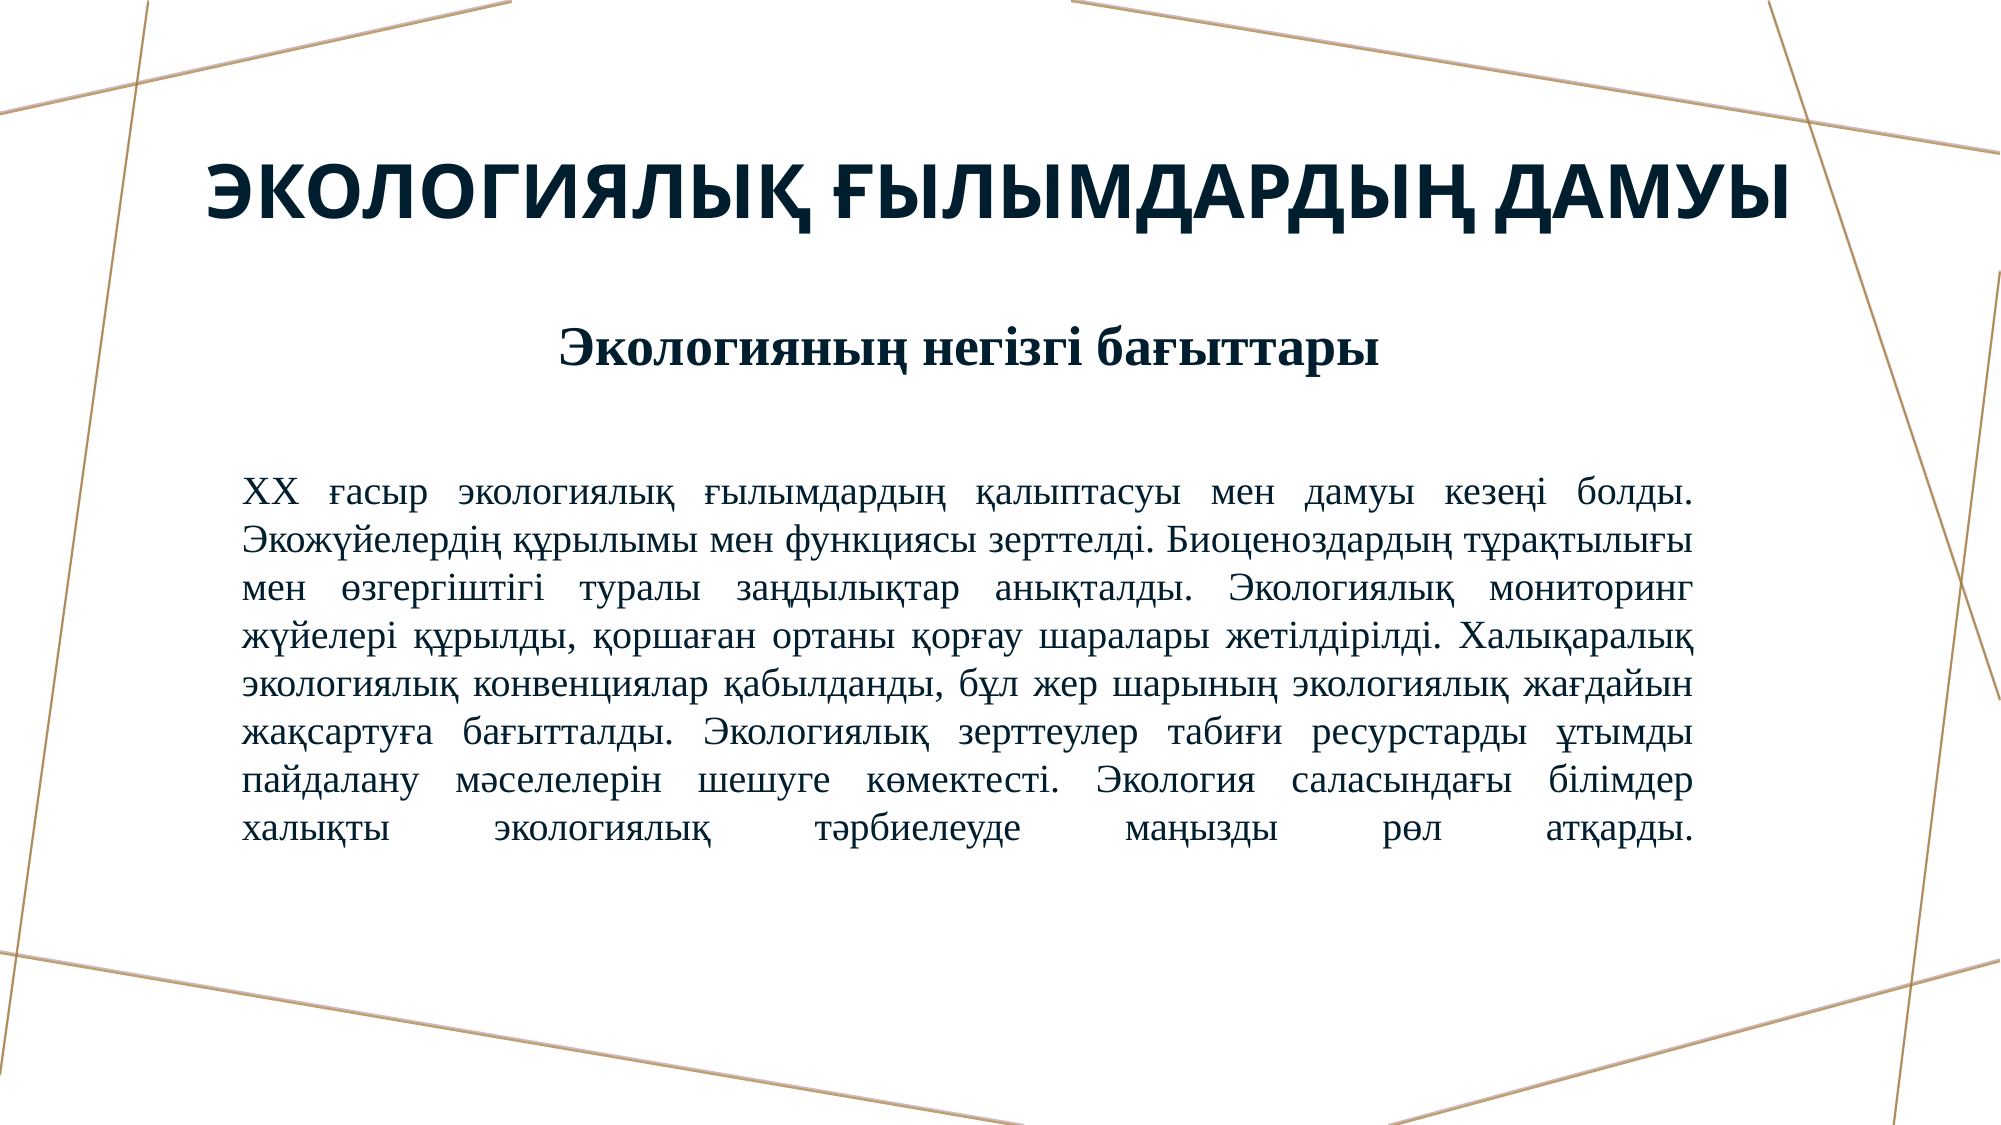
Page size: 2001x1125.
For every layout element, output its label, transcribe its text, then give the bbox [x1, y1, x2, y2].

list Экологияның негізгі бағыттары ХХ ғасыр экологиялық ғылымдардың қалыптасуы мен дамуы кезеңі болды. Экожүйелердің құрылымы мен функциясы зерттелді. Биоценоздардың тұрақтылығы мен өзгергіштігі туралы заңдылықтар анықталды. Экологиялық мониторинг жүйелері құрылды, қоршаған ортаны қорғау шаралары жетілдірілді. Халықаралық экологиялық конвенциялар қабылданды, бұл жер шарының экологиялық жағдайын жақсартуға бағытталды. Экологиялық зерттеулер табиғи ресурстарды ұтымды пайдалану мәселелерін шешуге көмектесті. Экология саласындағы білімдер халықты экологиялық тәрбиелеуде маңызды рөл атқарды. [226, 302, 1711, 908]
title Экологиялық ғылымдардың дамуы [187, 96, 1813, 243]
